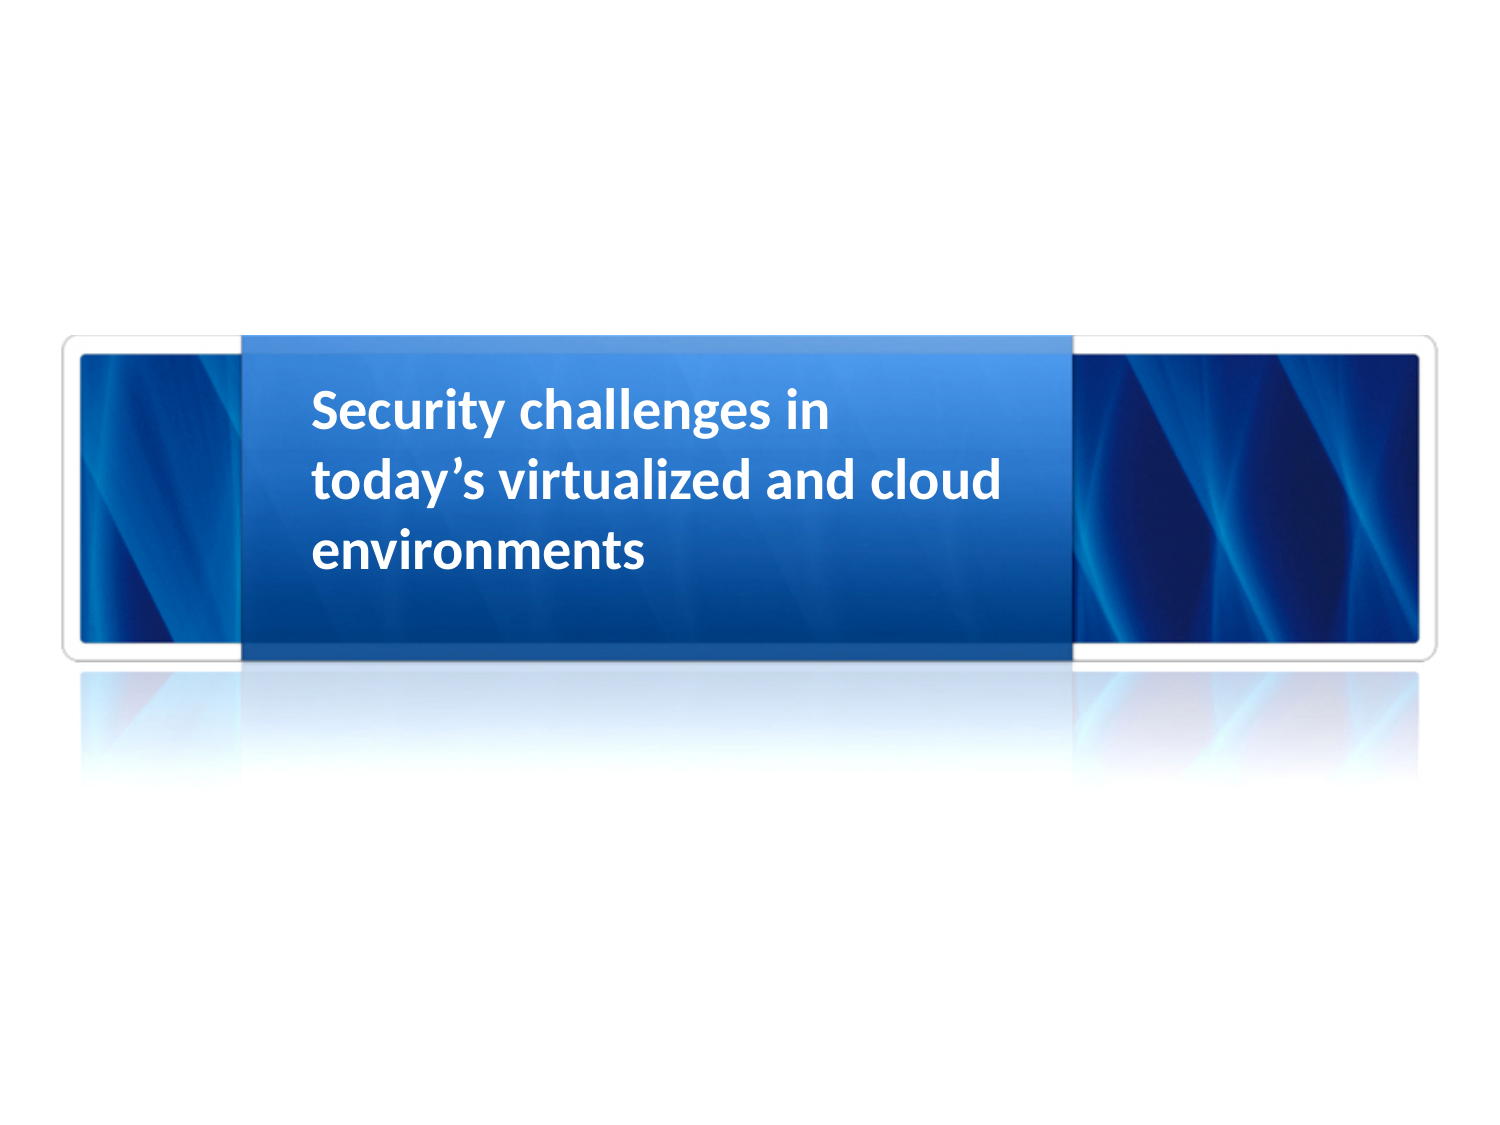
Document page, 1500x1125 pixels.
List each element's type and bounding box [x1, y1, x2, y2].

picture [59, 335, 1441, 849]
